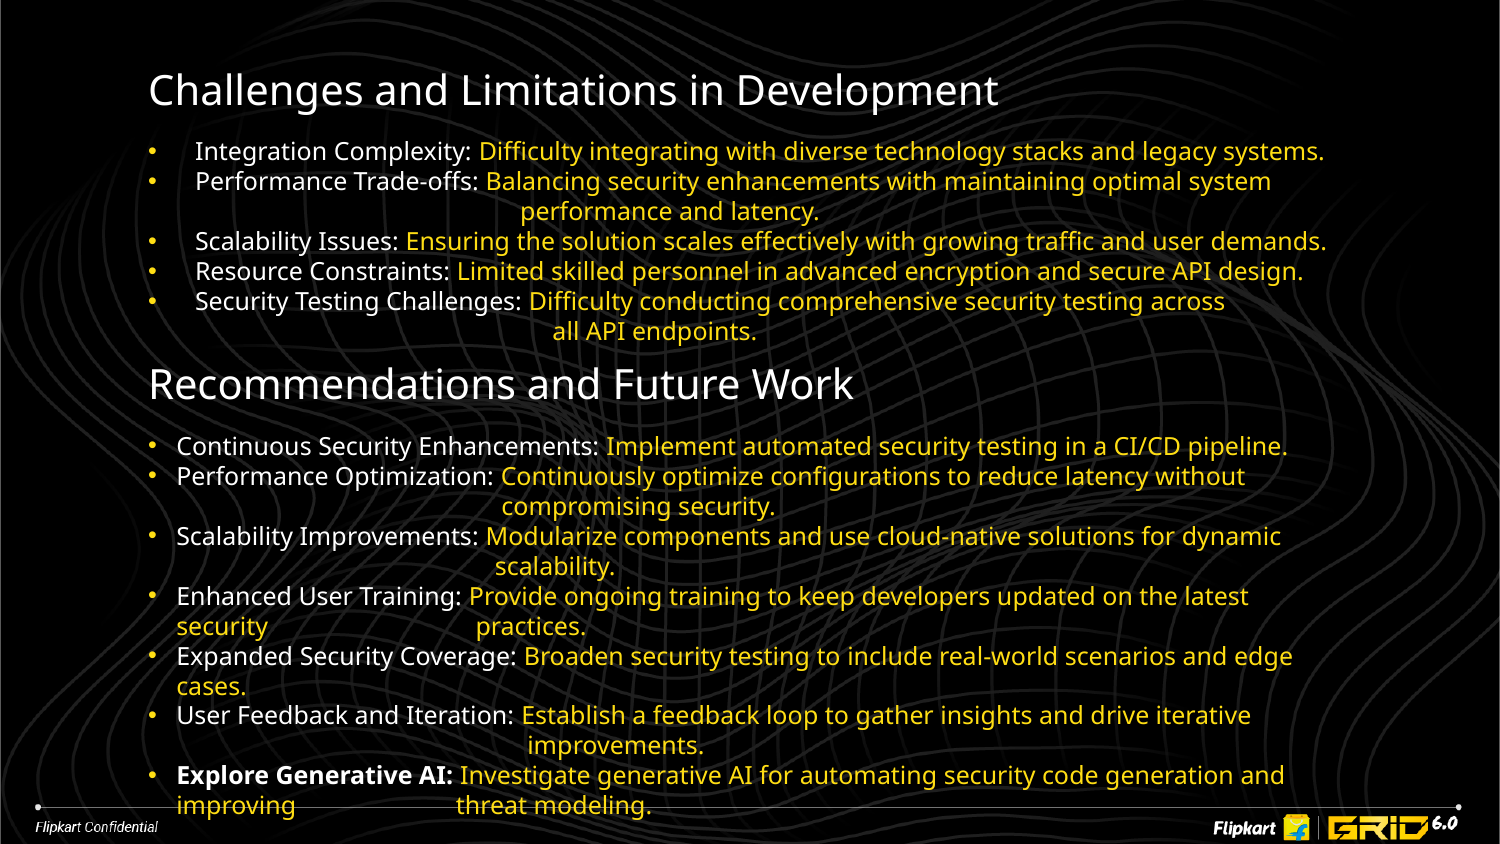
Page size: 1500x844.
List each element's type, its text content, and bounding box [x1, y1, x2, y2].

text_box Challenges and Limitations in Development Integration Complexity: Difficulty integrating with diverse technology stacks and legacy systems. Performance Trade-offs: Balancing security enhancements with maintaining optimal system performance and latency. Scalability Issues: Ensuring the solution scales effectively with growing traffic and user demands. Resource Constraints: Limited skilled personnel in advanced encryption and secure API design. Security Testing Challenges: Difficulty conducting comprehensive security testing across all API endpoints. Recommendations and Future Work Continuous Security Enhancements: Implement automated security testing in a CI/CD pipeline. Performance Optimization: Continuously optimize configurations to reduce latency without compromising security. Scalability Improvements: Modularize components and use cloud-native solutions for dynamic scalability. Enhanced User Training: Provide ongoing training to keep developers updated on the latest security practices. Expanded Security Coverage: Broaden security testing to include real-world scenarios and edge cases. User Feedback and Iteration: Establish a feedback loop to gather insights and drive iterative improvements. Explore Generative AI: Investigate generative AI for automating security code generation and improving threat modeling. [133, 55, 1349, 827]
picture [0, 0, 1500, 844]
